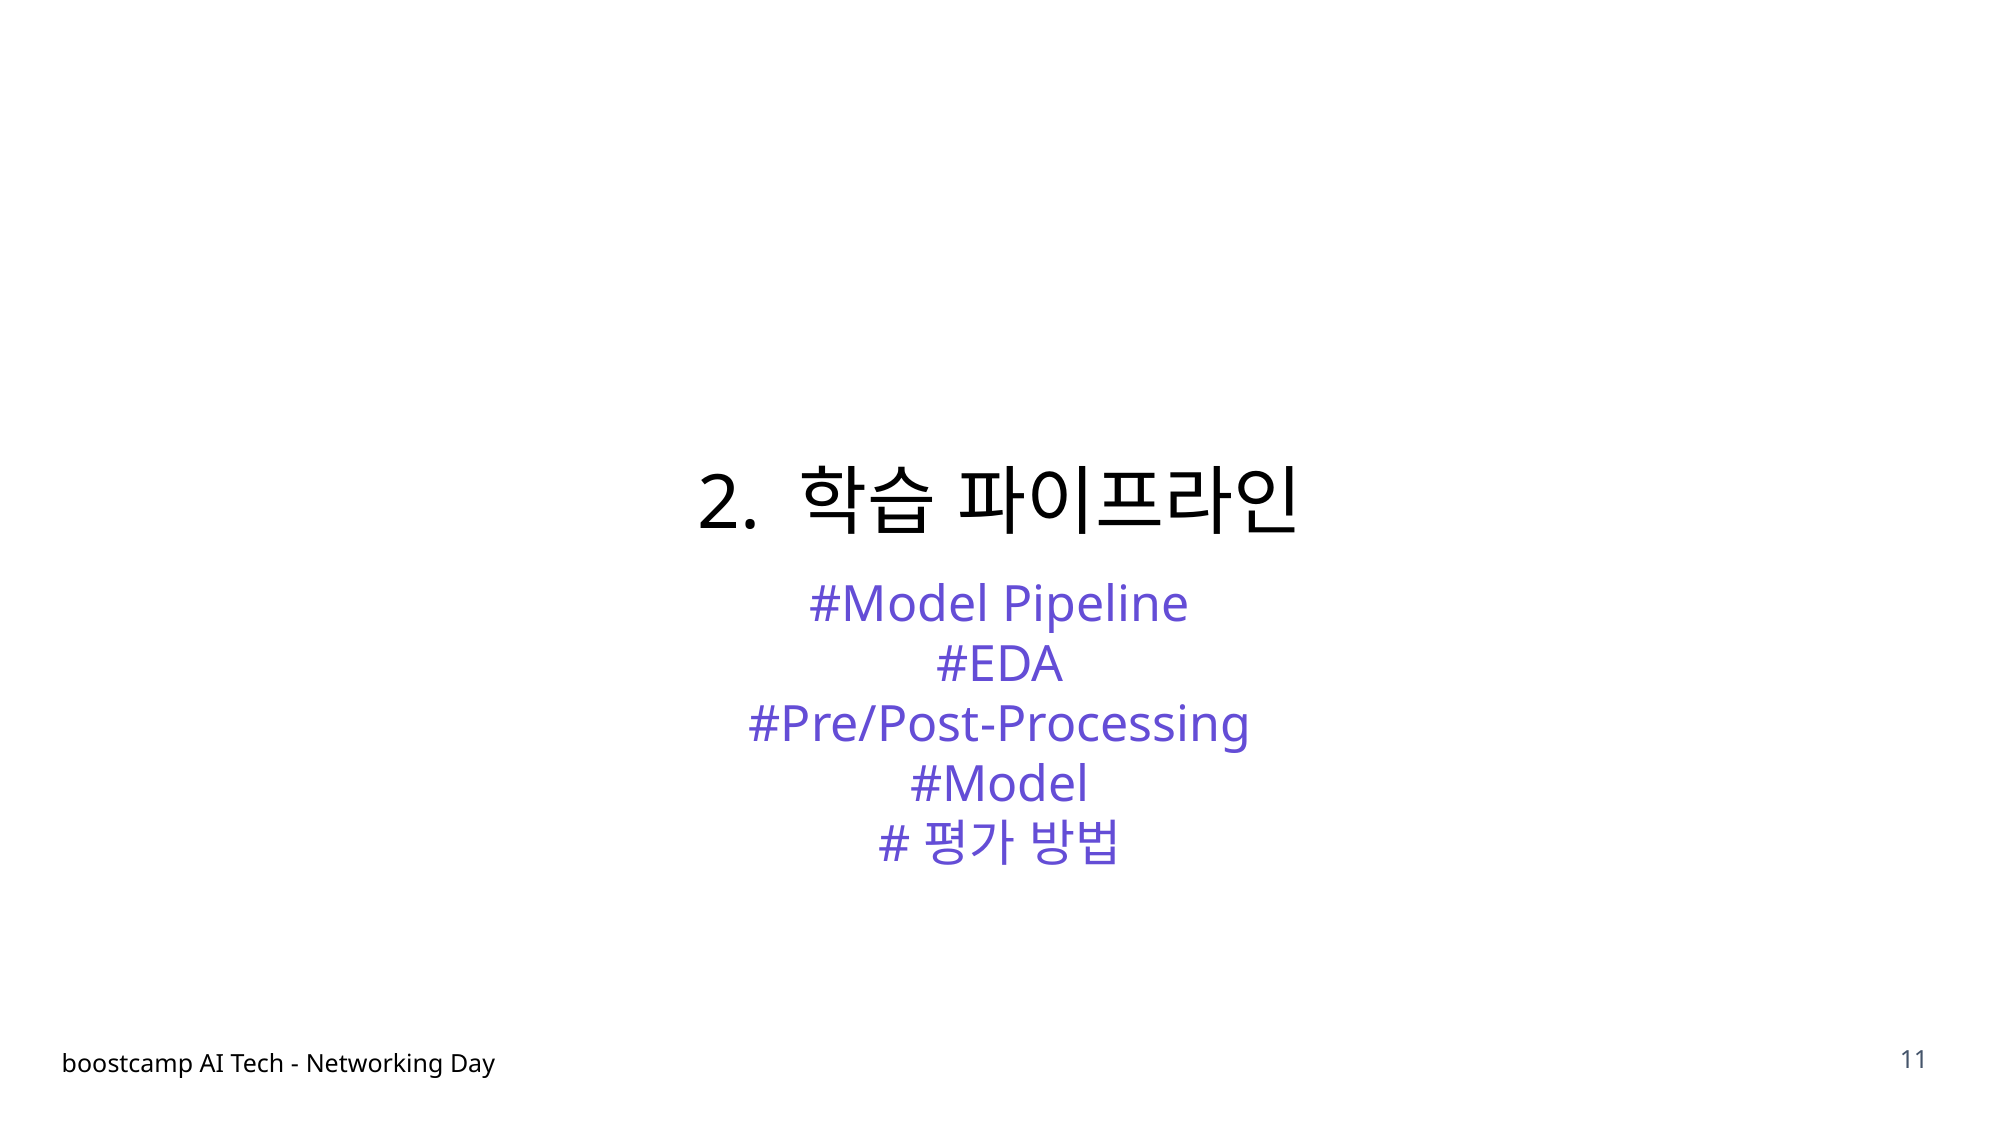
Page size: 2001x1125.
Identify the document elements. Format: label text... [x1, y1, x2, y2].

slide_number 11 [1493, 1025, 1944, 1086]
text_box 2. 학습 파이프라인 [683, 445, 1317, 551]
text_box #Model Pipeline #EDA #Pre/Post-Processing #Model #평가 방법 [733, 564, 1267, 879]
